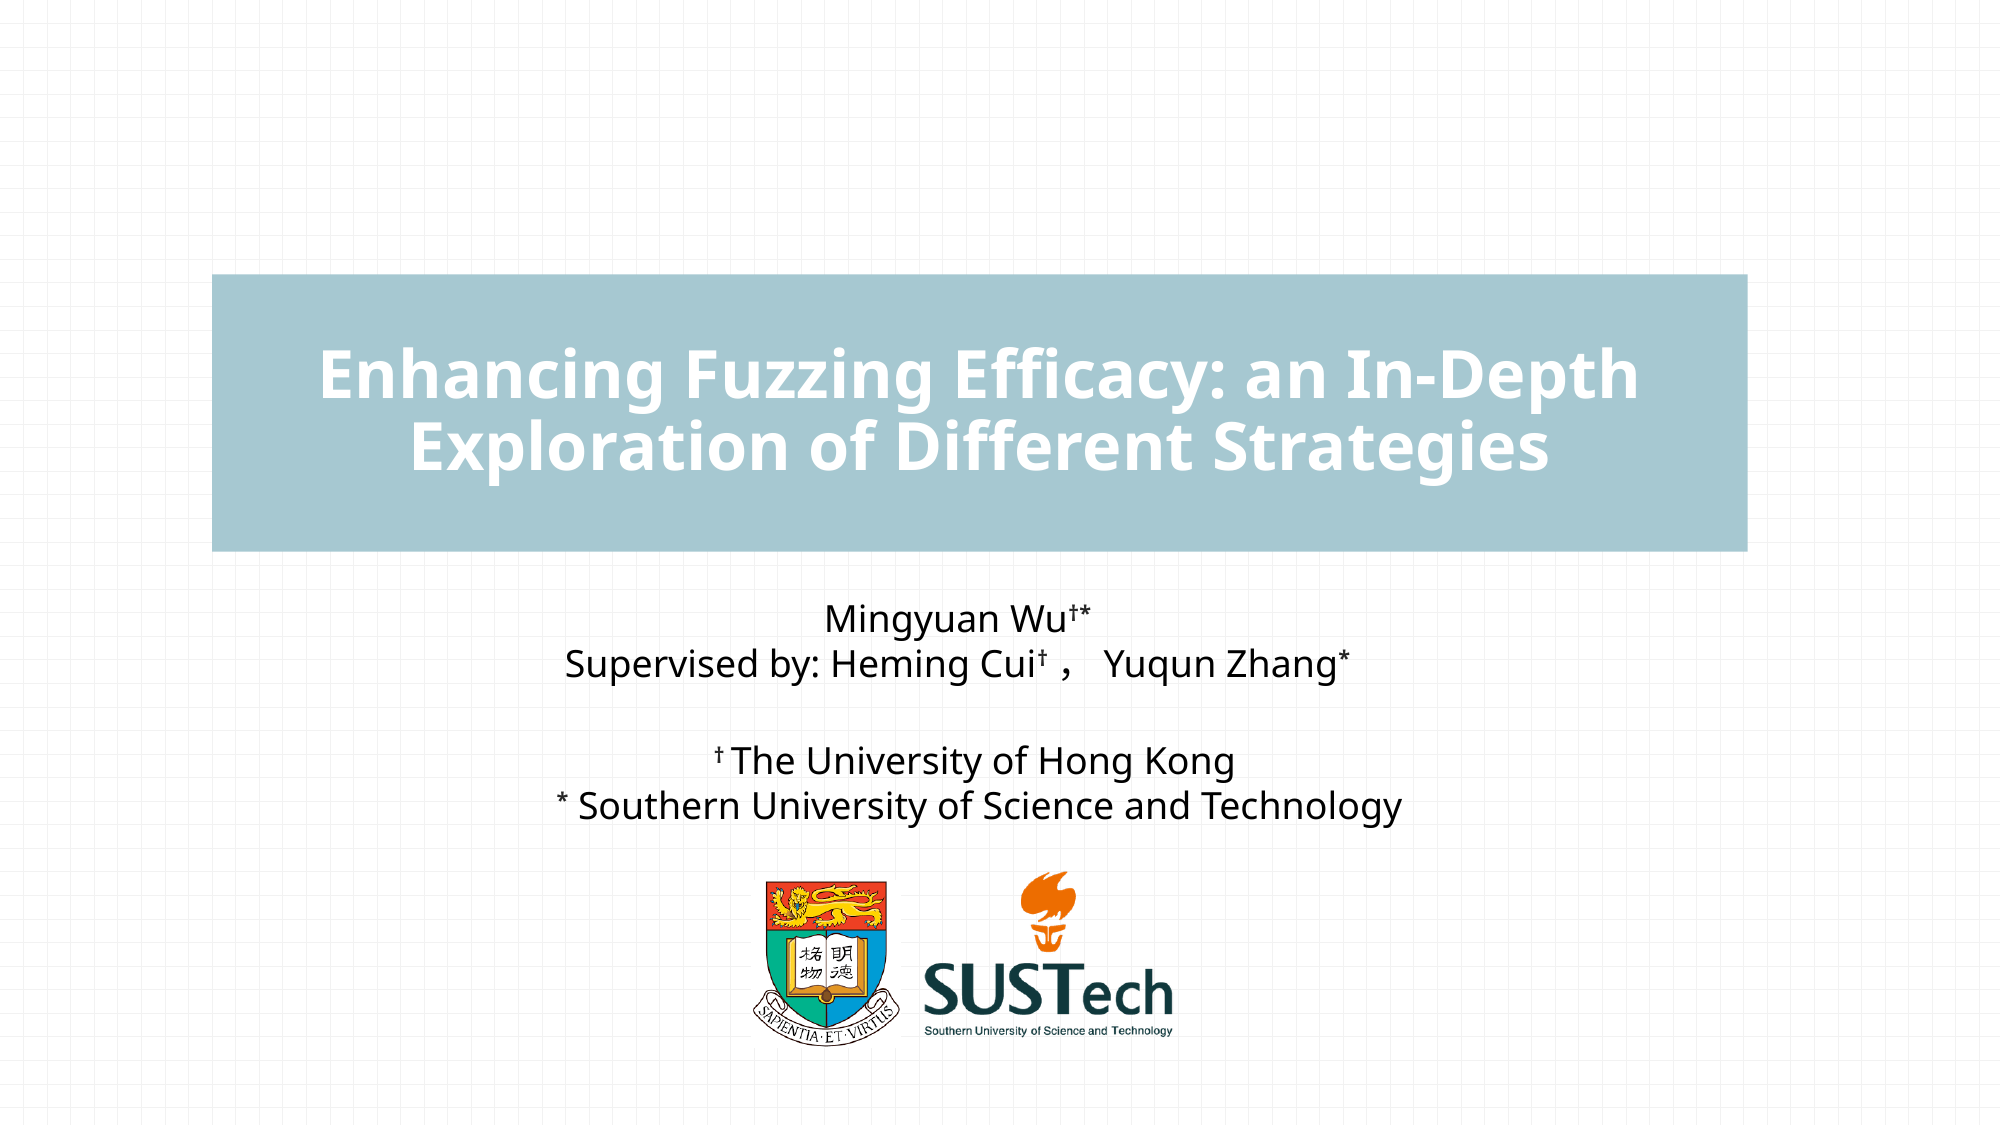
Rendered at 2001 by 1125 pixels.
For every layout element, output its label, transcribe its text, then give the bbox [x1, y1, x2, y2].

text_box Mingyuan Wu†* Supervised by: Heming Cui†，Yuqun Zhang* [230, 587, 1685, 693]
text_box Enhancing Fuzzing Efficacy: an In-Depth Exploration of Different Strategies [212, 274, 1748, 552]
picture [914, 862, 1182, 1048]
text_box † The University of Hong Kong * Southern University of Science and Technology [160, 729, 1800, 880]
picture [751, 880, 901, 1048]
